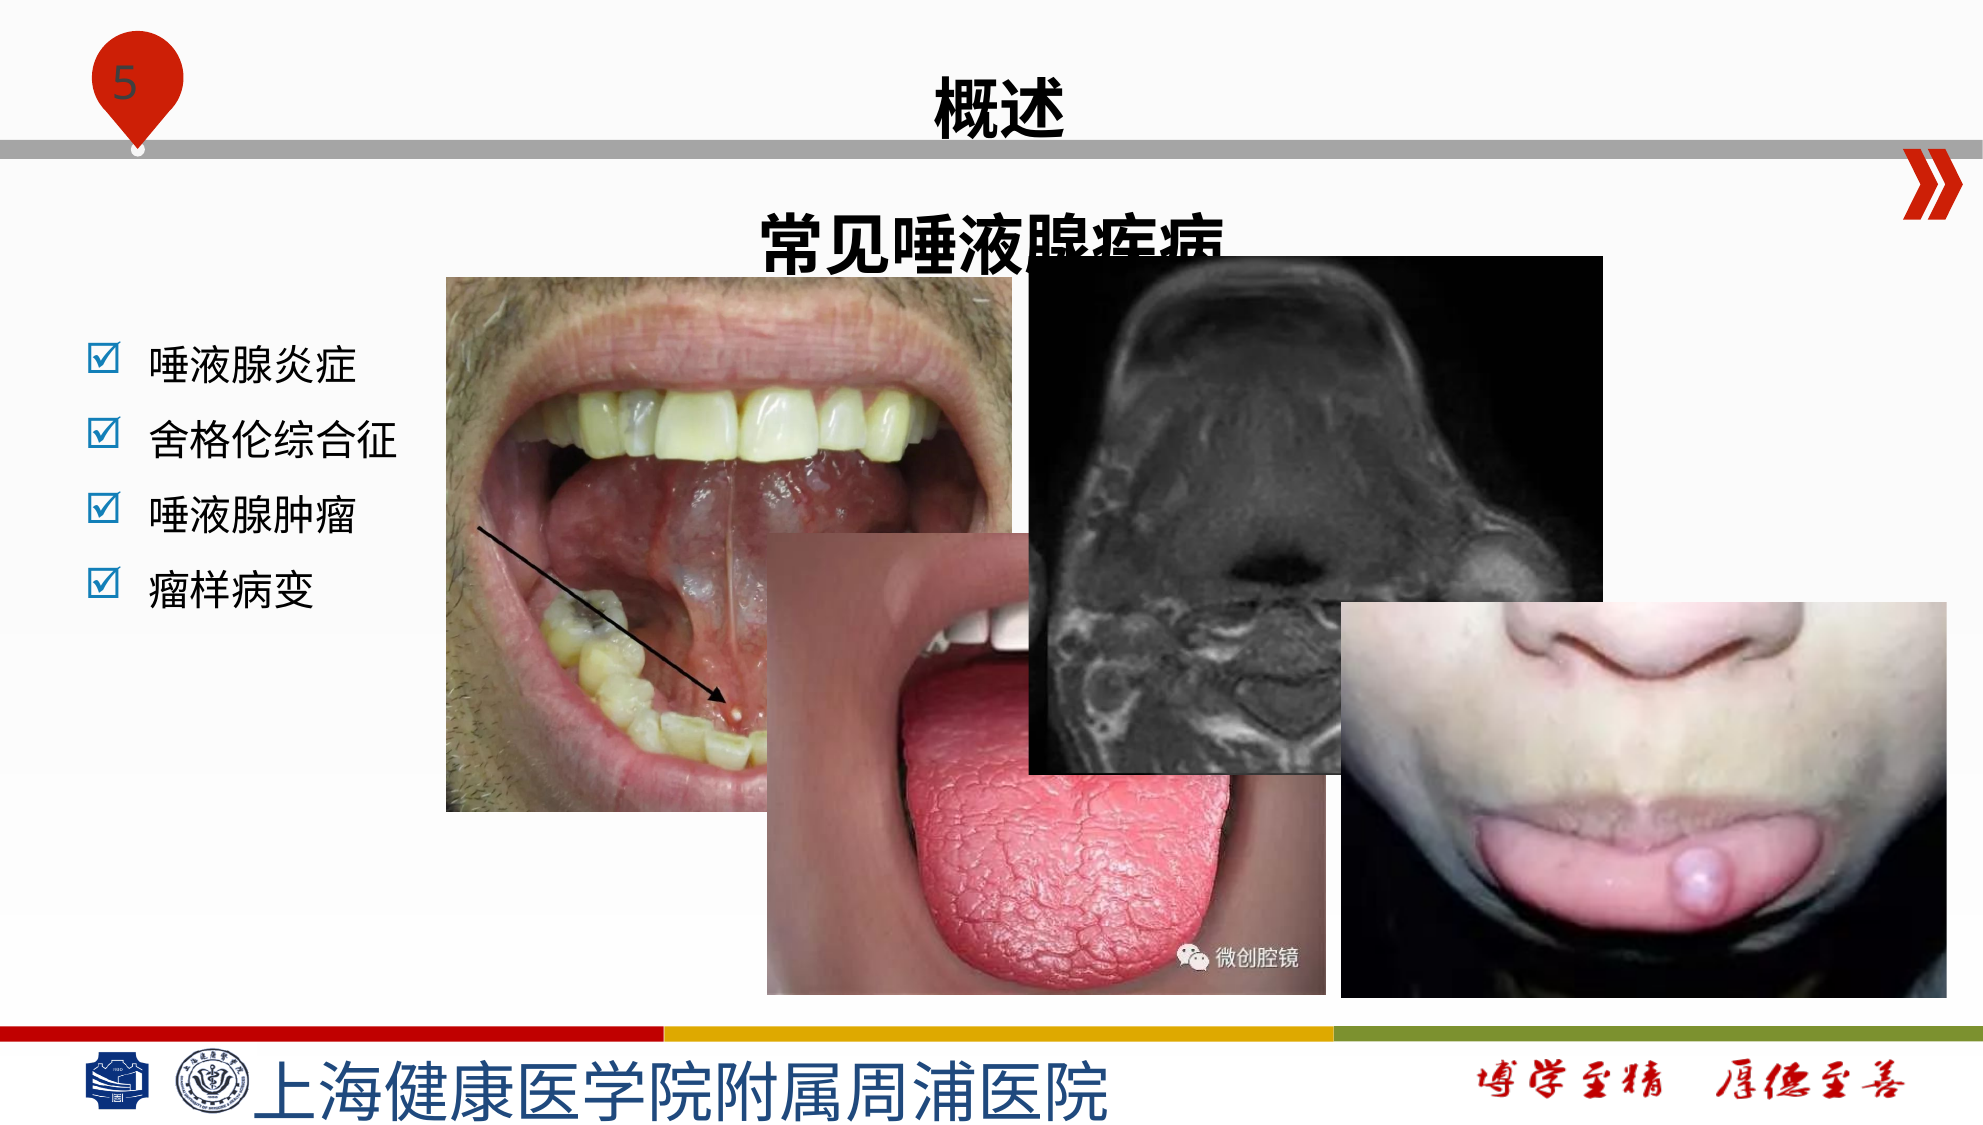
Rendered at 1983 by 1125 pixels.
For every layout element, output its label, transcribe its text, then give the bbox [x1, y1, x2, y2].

picture [446, 256, 1947, 1016]
text_box 常见唾液腺疾病 [742, 155, 1240, 291]
title 概述 [137, 59, 1863, 278]
text_box 唾液腺炎症 舍格伦综合征 唾液腺肿瘤 瘤样病变 [70, 306, 440, 621]
picture [1445, 1043, 1939, 1124]
text_box [46, 7, 650, 80]
picture [70, 1042, 258, 1121]
